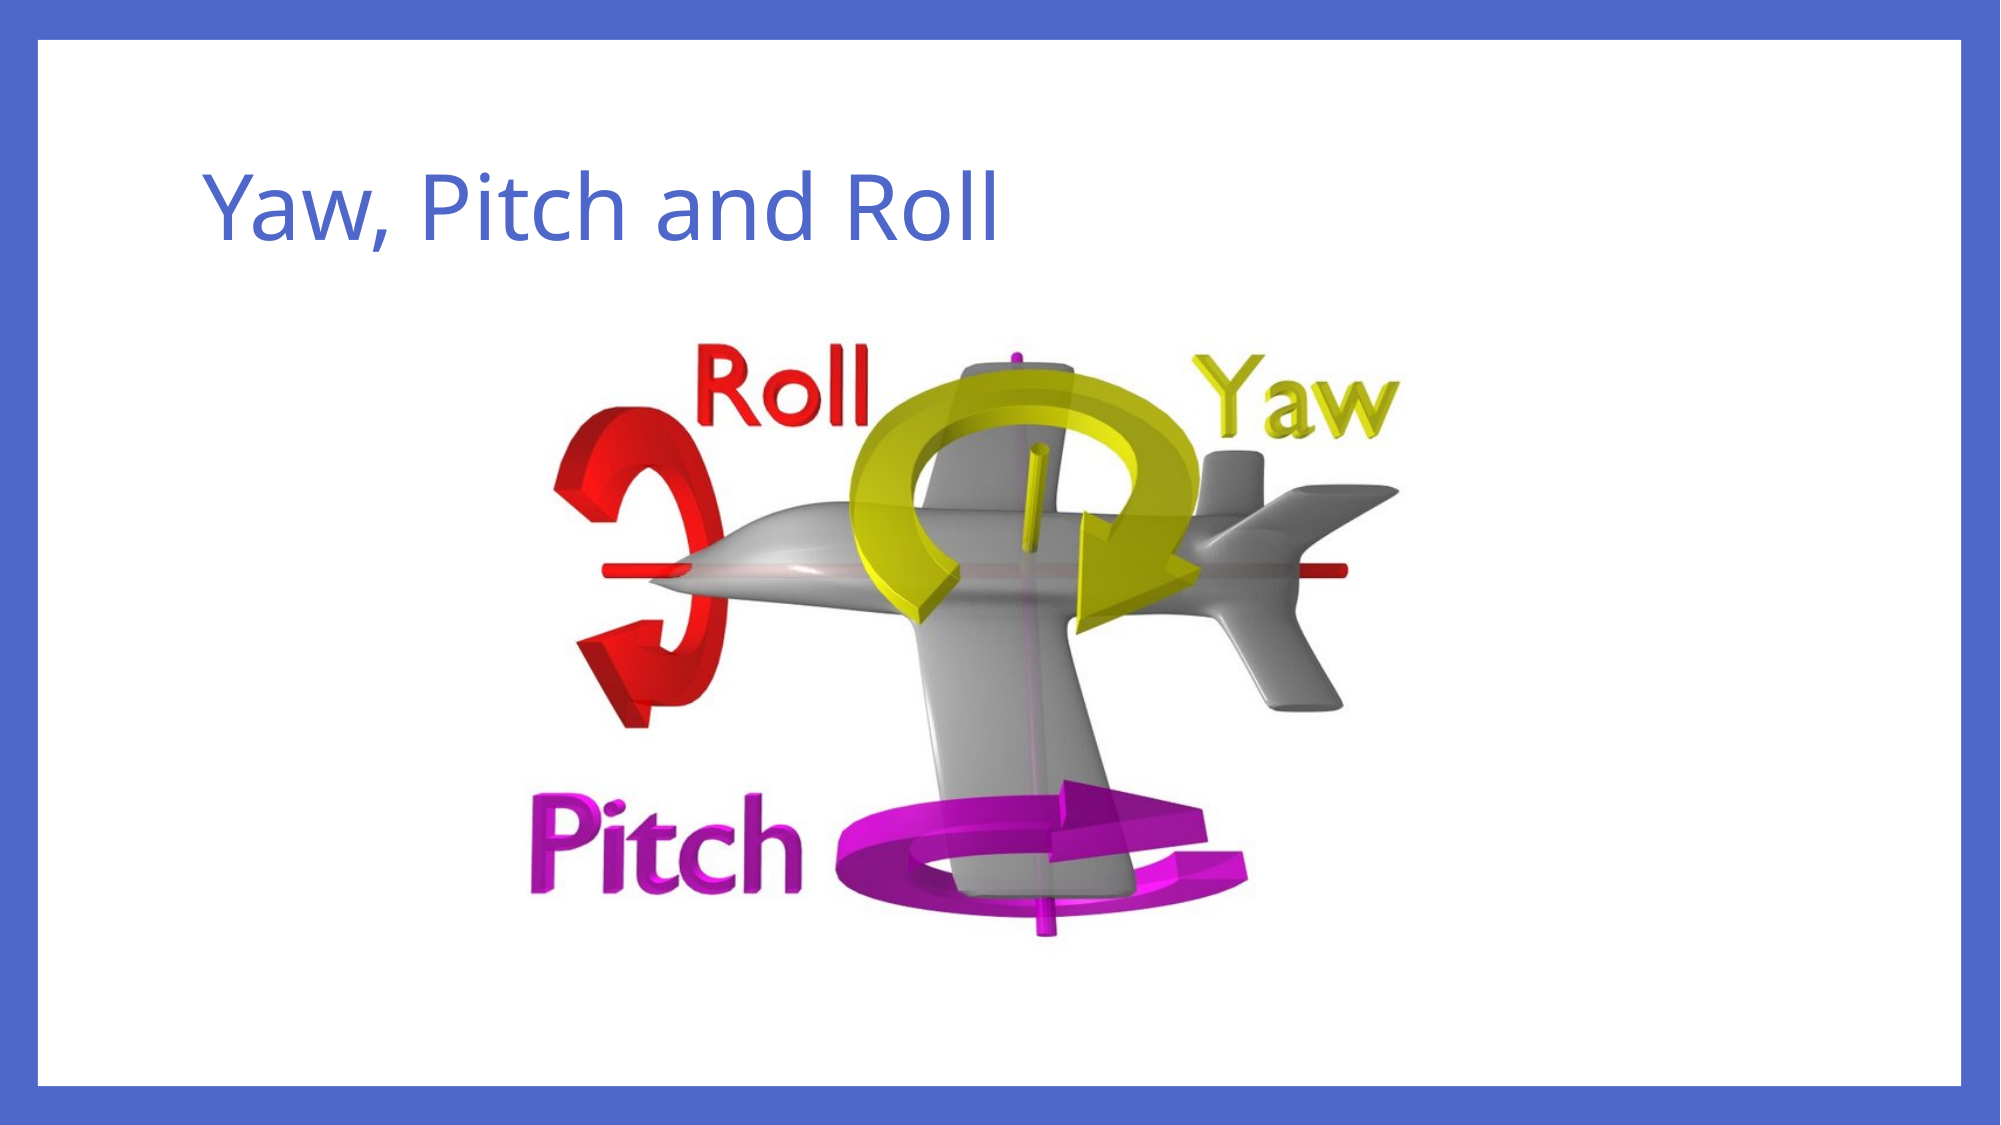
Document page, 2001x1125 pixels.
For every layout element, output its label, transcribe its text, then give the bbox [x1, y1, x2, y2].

picture [508, 299, 1443, 1001]
title Yaw, Pitch and Roll [187, 99, 1808, 323]
